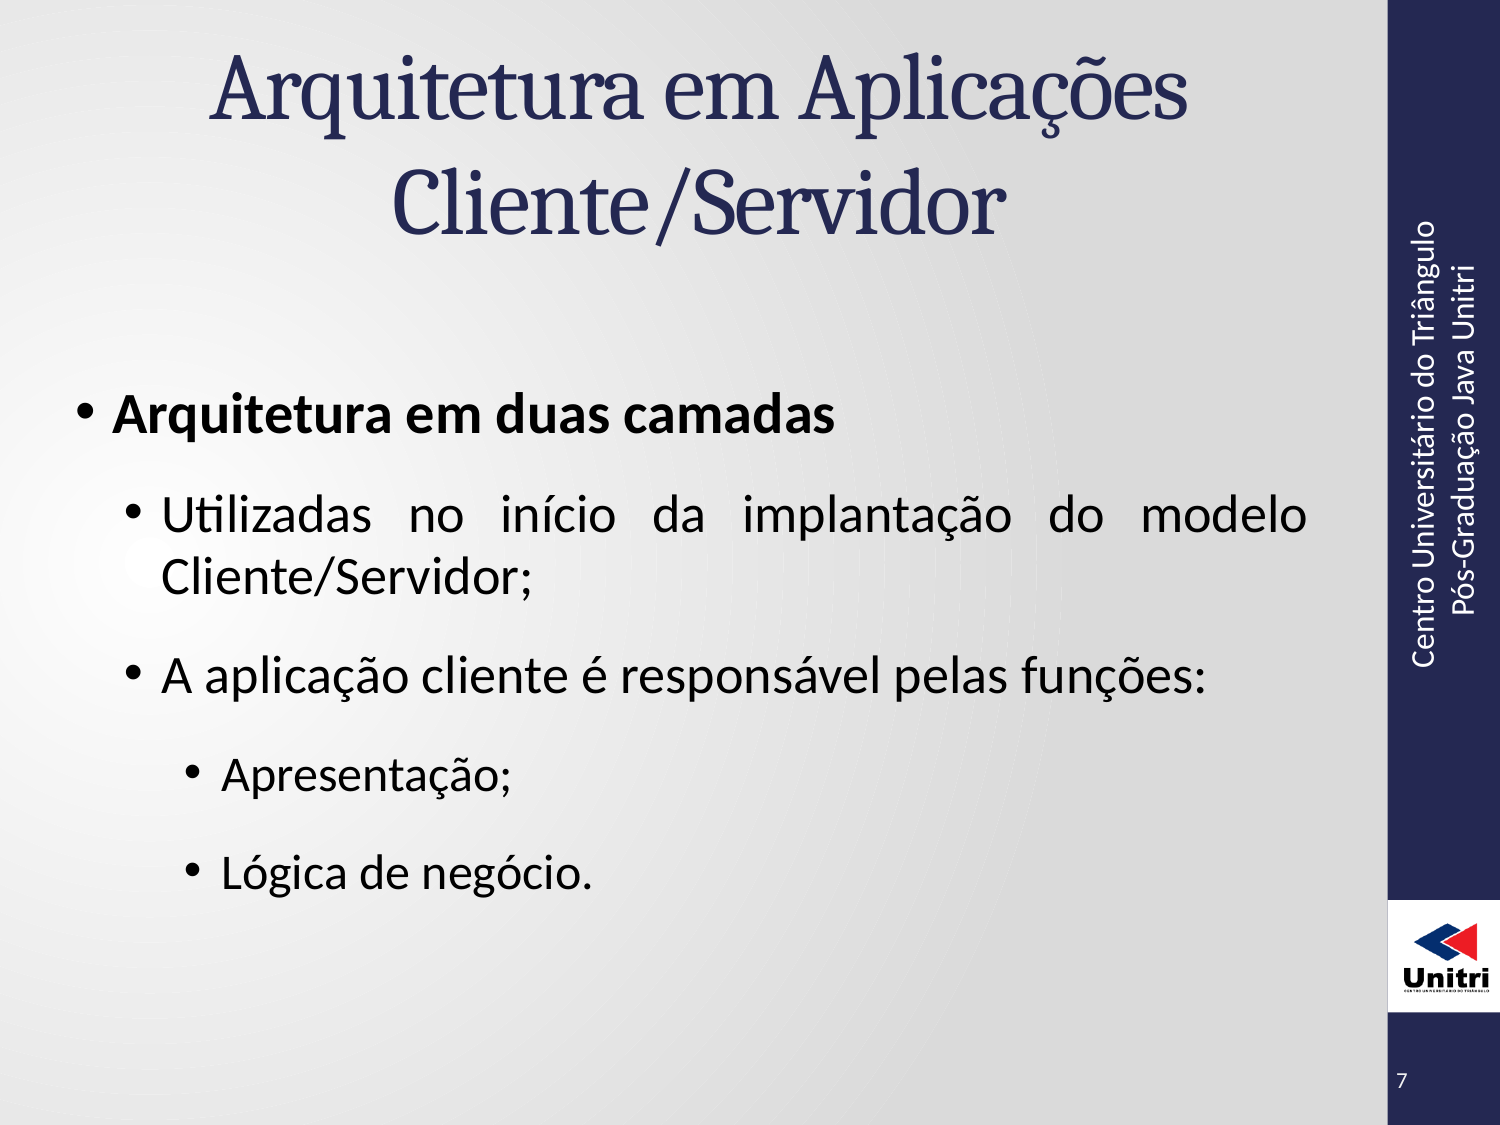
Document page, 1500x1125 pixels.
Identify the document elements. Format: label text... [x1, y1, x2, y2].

picture [1381, 902, 1500, 1010]
text_box 7 [1381, 1058, 1500, 1101]
text_box Centro Universitário do Triângulo Pós-Graduação Java Unitri [1393, 0, 1488, 882]
title Arquitetura em Aplicações Cliente/Servidor [75, 45, 1325, 231]
list Arquitetura em duas camadas Utilizadas no início da implantação do modelo Cliente/Servidor; A aplicação cliente é responsável pelas funções: Apresentação; Lógica de negócio. [41, 231, 1325, 1050]
